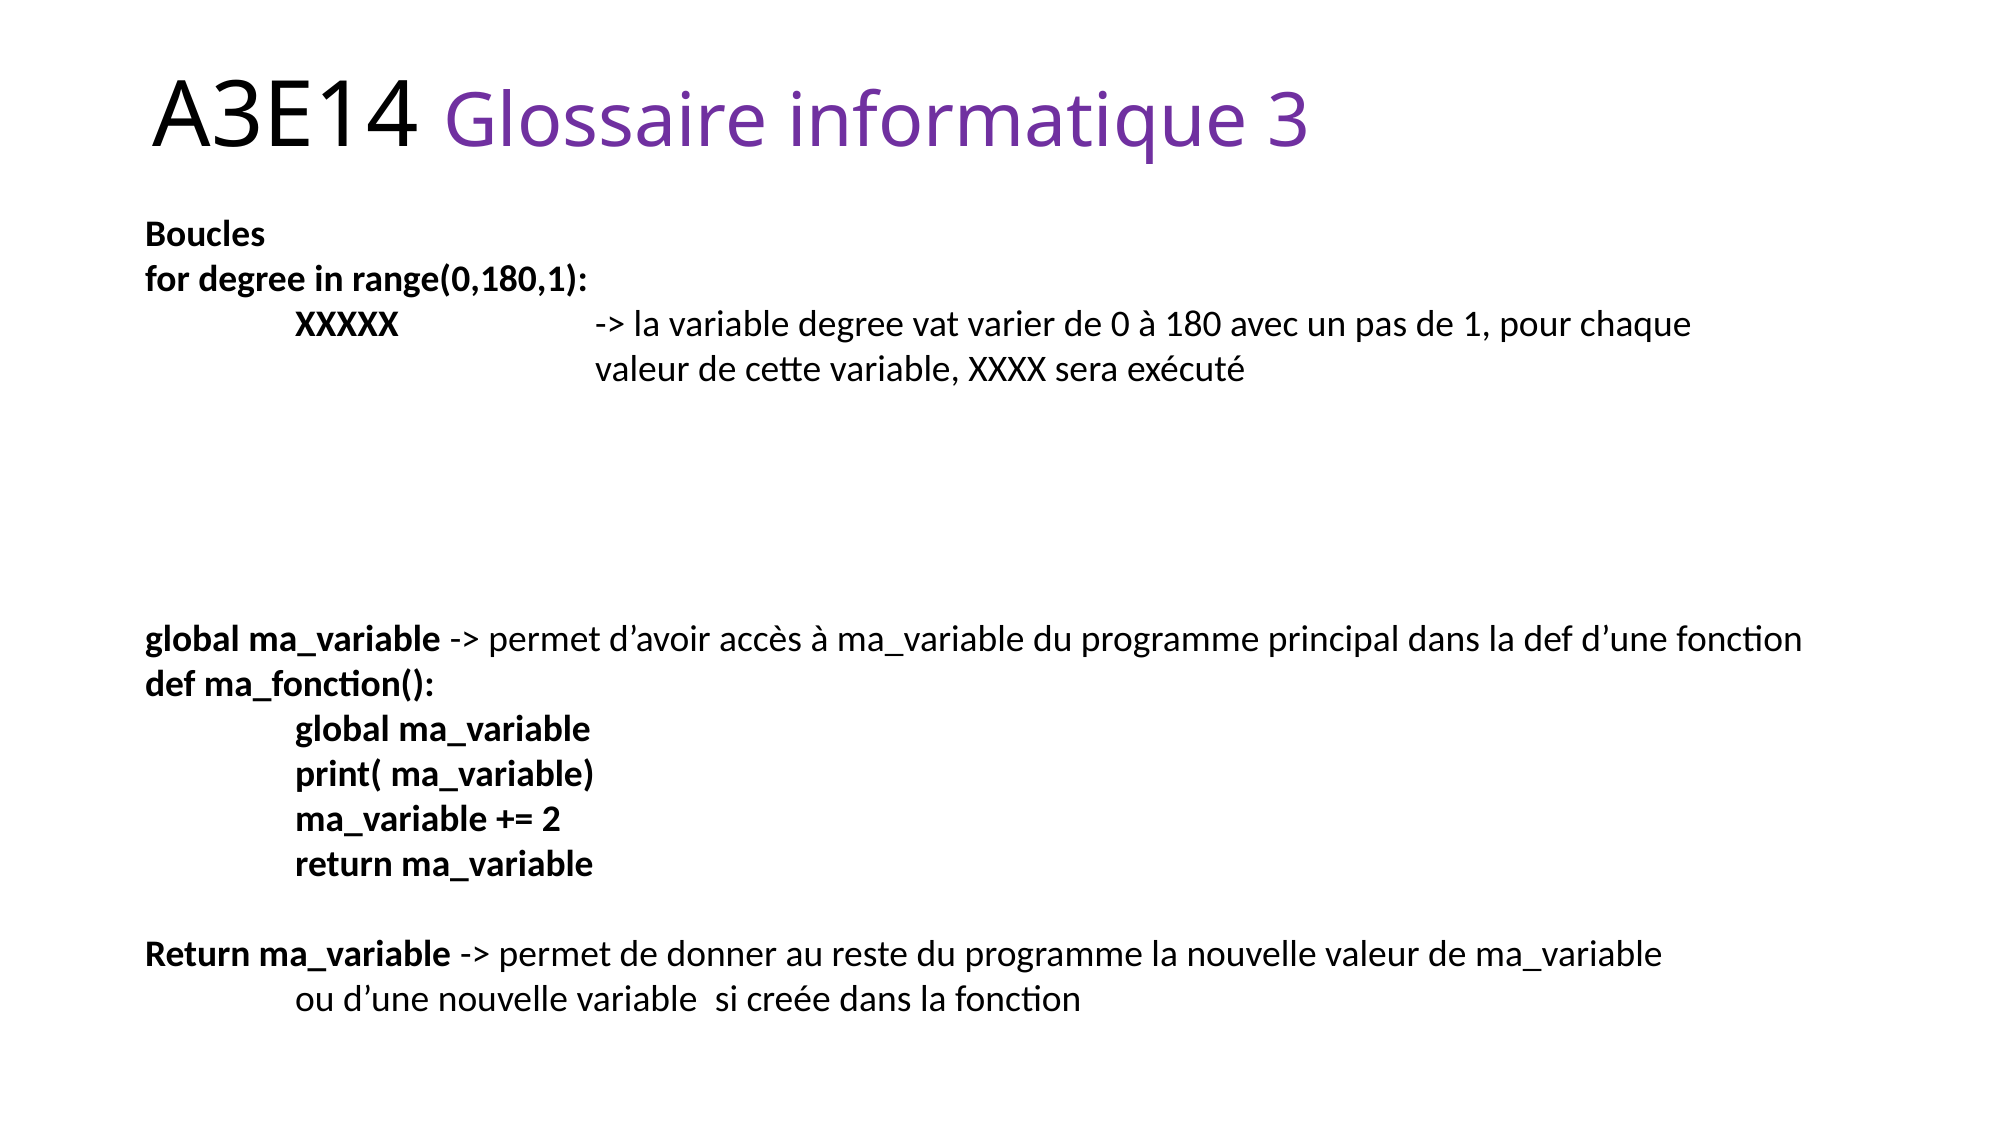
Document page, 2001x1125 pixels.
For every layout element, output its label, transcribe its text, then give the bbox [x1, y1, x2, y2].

text_box Boucles for degree in range(0,180,1): XXXXX -> la variable degree vat varier de 0 à 180 avec un pas de 1, pour chaque valeur de cette variable, XXXX sera exécuté global ma_variable -> permet d’avoir accès à ma_variable du programme principal dans la def d’une fonction def ma_fonction(): global ma_variable print( ma_variable) ma_variable += 2 return ma_variable Return ma_variable -> permet de donner au reste du programme la nouvelle valeur de ma_variable ou d’une nouvelle variable si creée dans la fonction [130, 201, 1820, 1117]
text_box A3E14 Glossaire informatique 3 [137, 59, 1863, 164]
